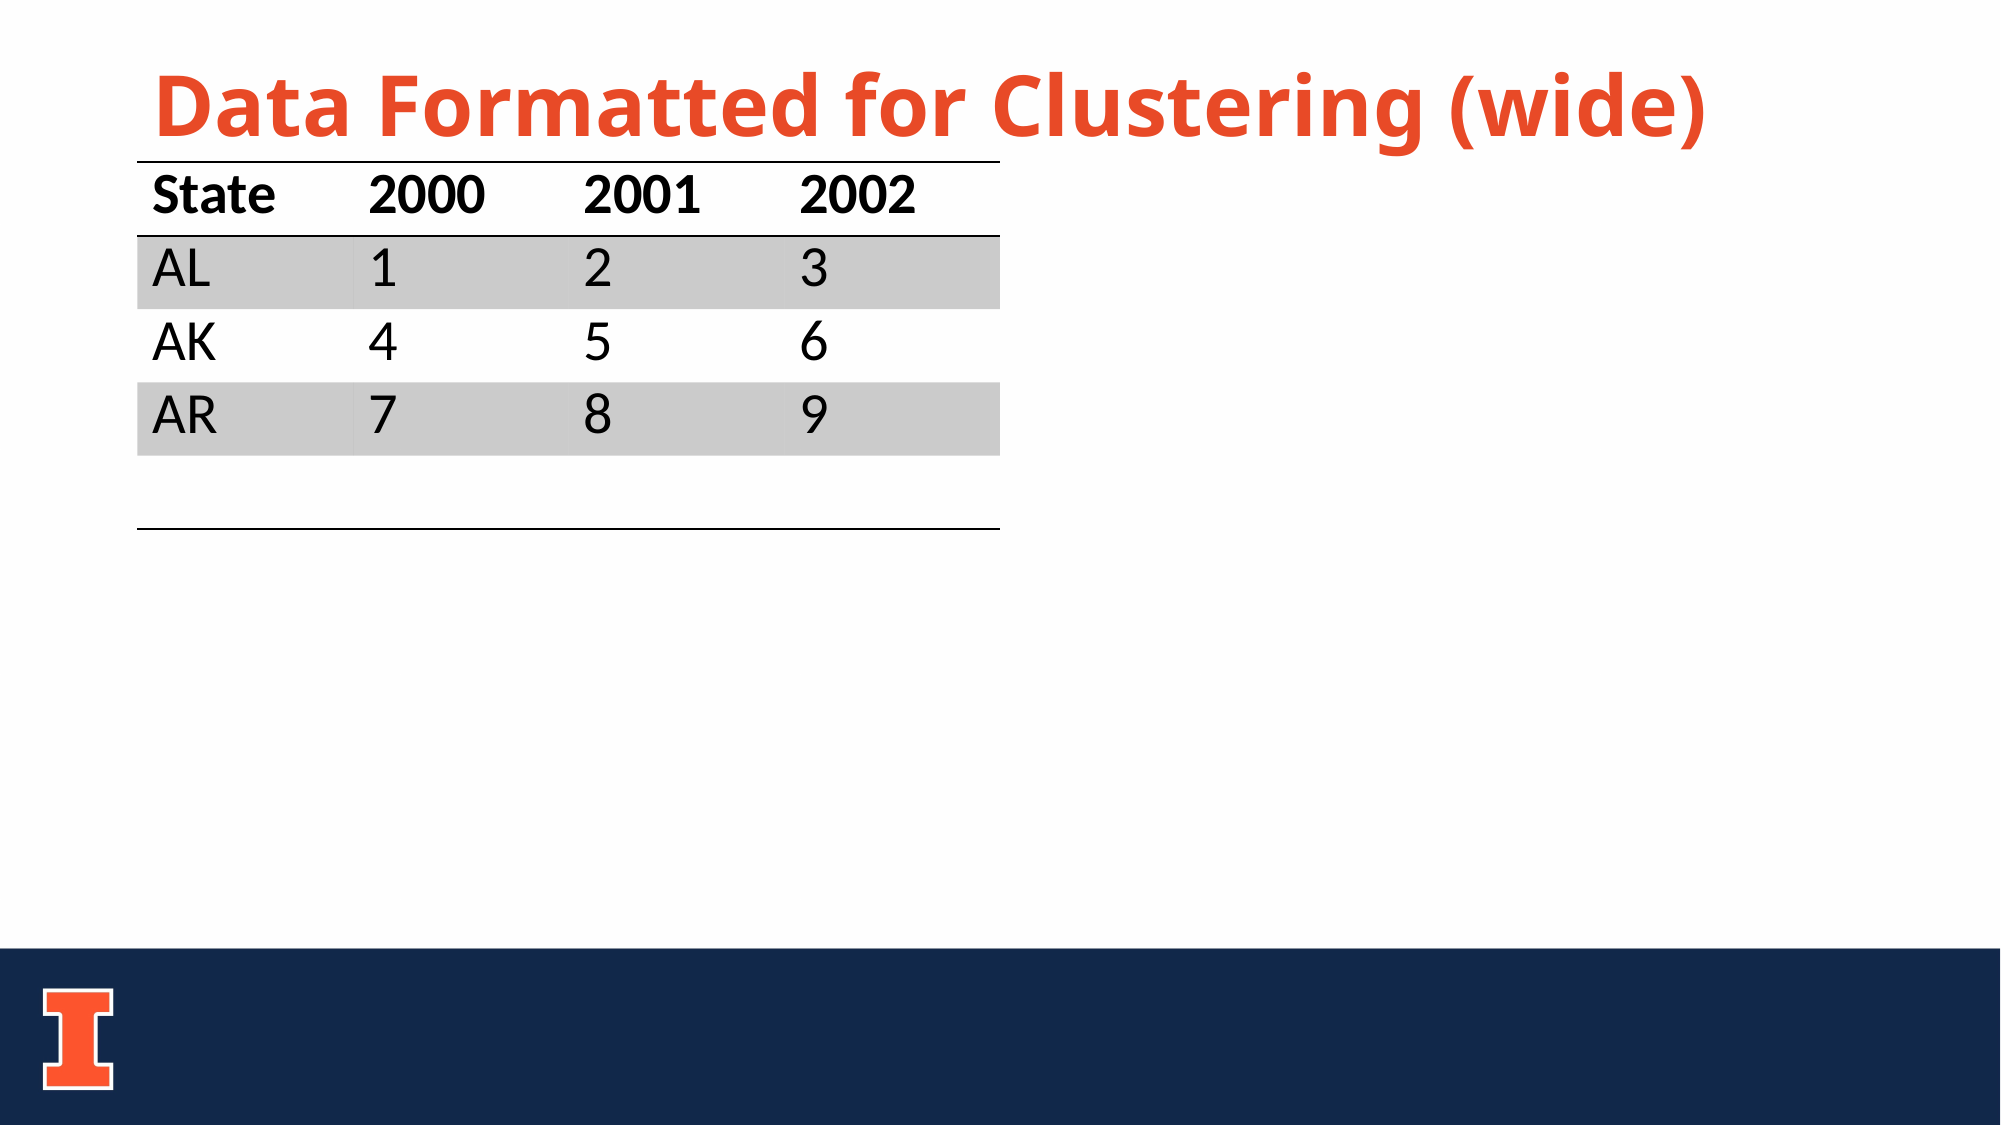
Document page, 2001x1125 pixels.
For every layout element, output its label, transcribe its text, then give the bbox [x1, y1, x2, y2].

title Data Formatted for Clustering (wide) [137, 56, 1863, 163]
picture [0, 0, 2001, 1125]
